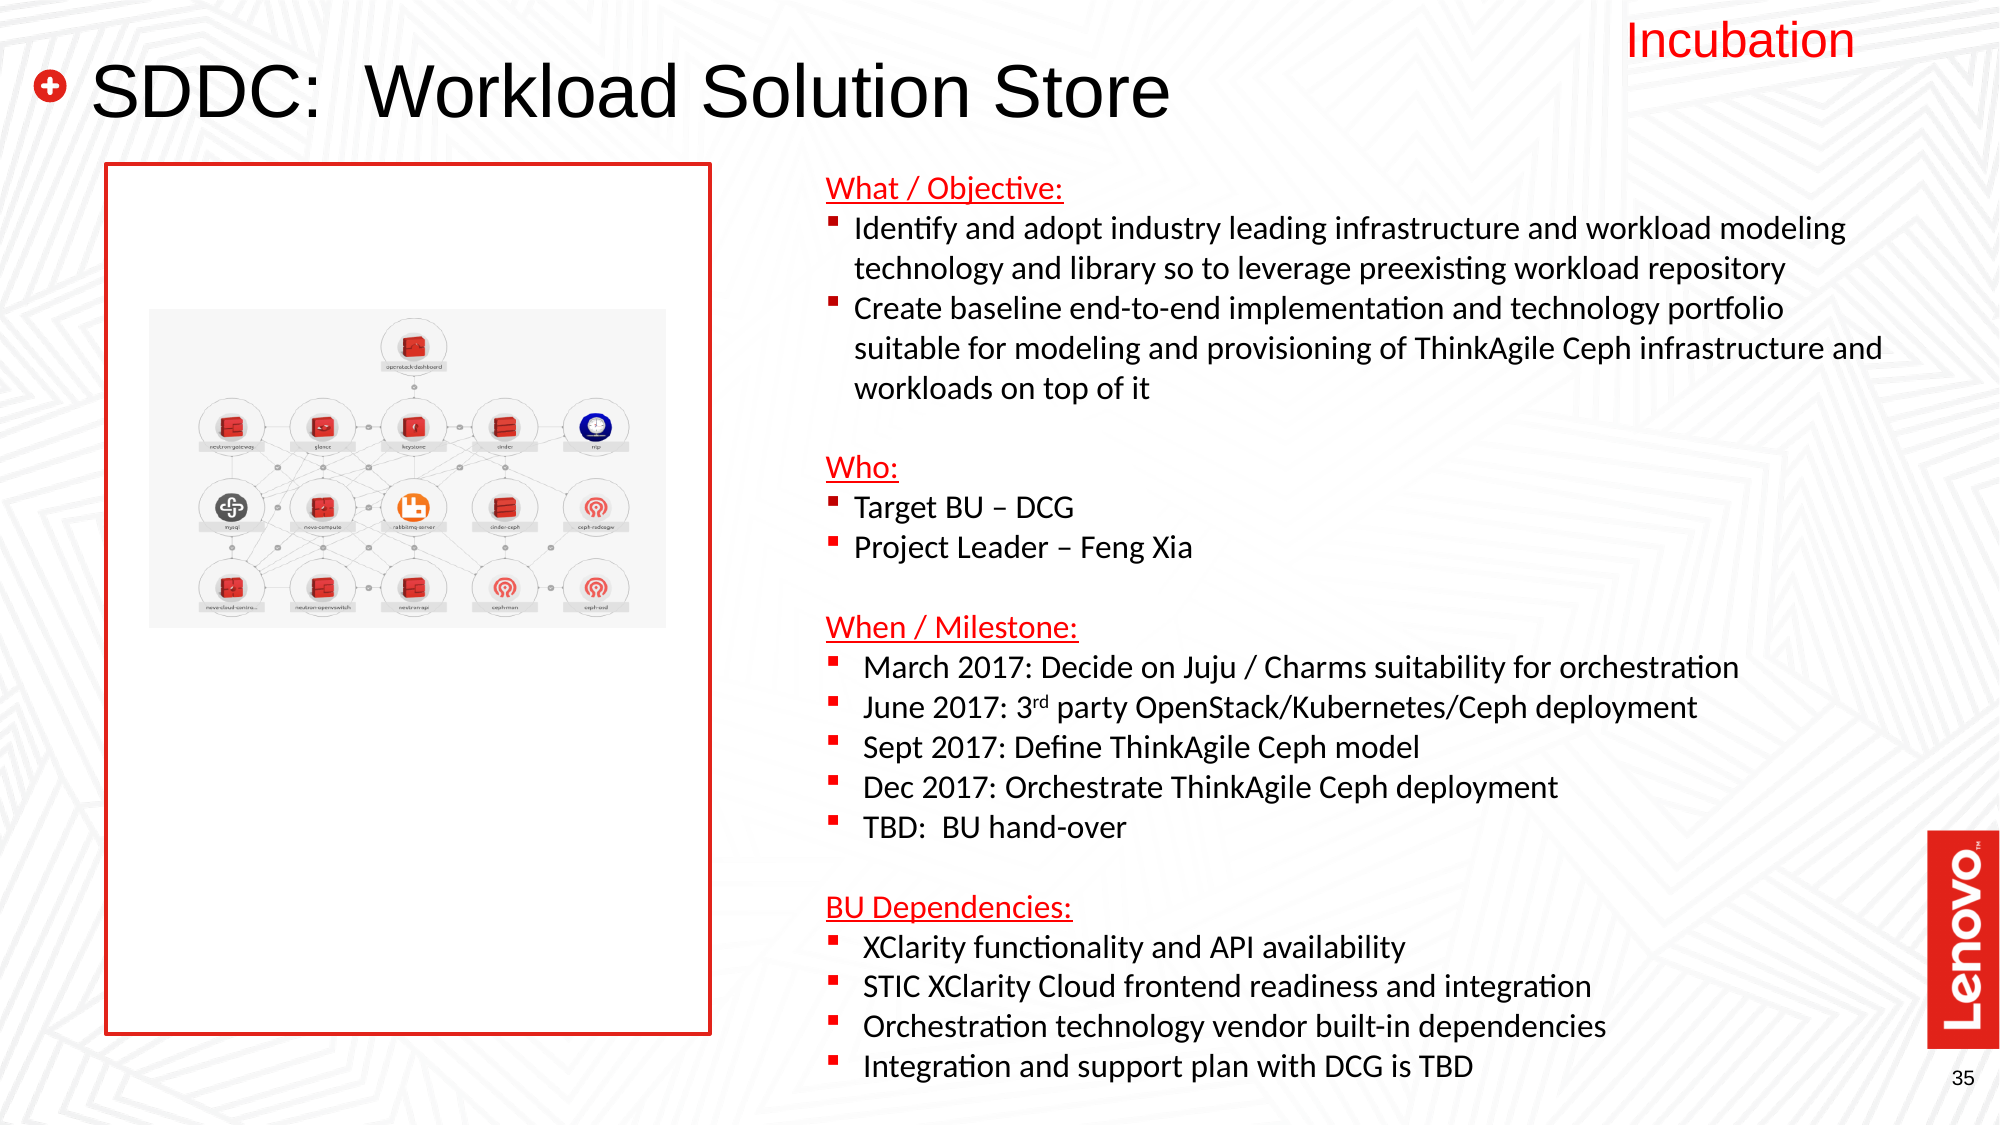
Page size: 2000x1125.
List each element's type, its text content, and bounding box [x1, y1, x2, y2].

picture [0, 0, 2000, 1125]
title SDDC: Workload Solution Store [90, 44, 1907, 130]
text_box [104, 162, 712, 1036]
text_box Incubation [1610, 0, 1871, 75]
text_box What / Objective: Identify and adopt industry leading infrastructure and workload modeling technology and library so to leverage preexisting workload repository Create baseline end-to-end implementation and technology portfolio suitable for modeling and provisioning of ThinkAgile Ceph infrastructure and workloads on top of it Who: Target BU – DCG Project Leader – Feng Xia When / Milestone: March 2017: Decide on Juju / Charms suitability for orchestration June 2017: 3rd party OpenStack/Kubernetes/Ceph deployment Sept 2017: Define ThinkAgile Ceph model Dec 2017: Orchestrate ThinkAgile Ceph deployment TBD: BU hand-over BU Dependencies: XClarity functionality and API availability STIC XClarity Cloud frontend readiness and integration Orchestration technology vendor built-in dependencies Integration and support plan with DCG is TBD [810, 158, 1907, 1125]
